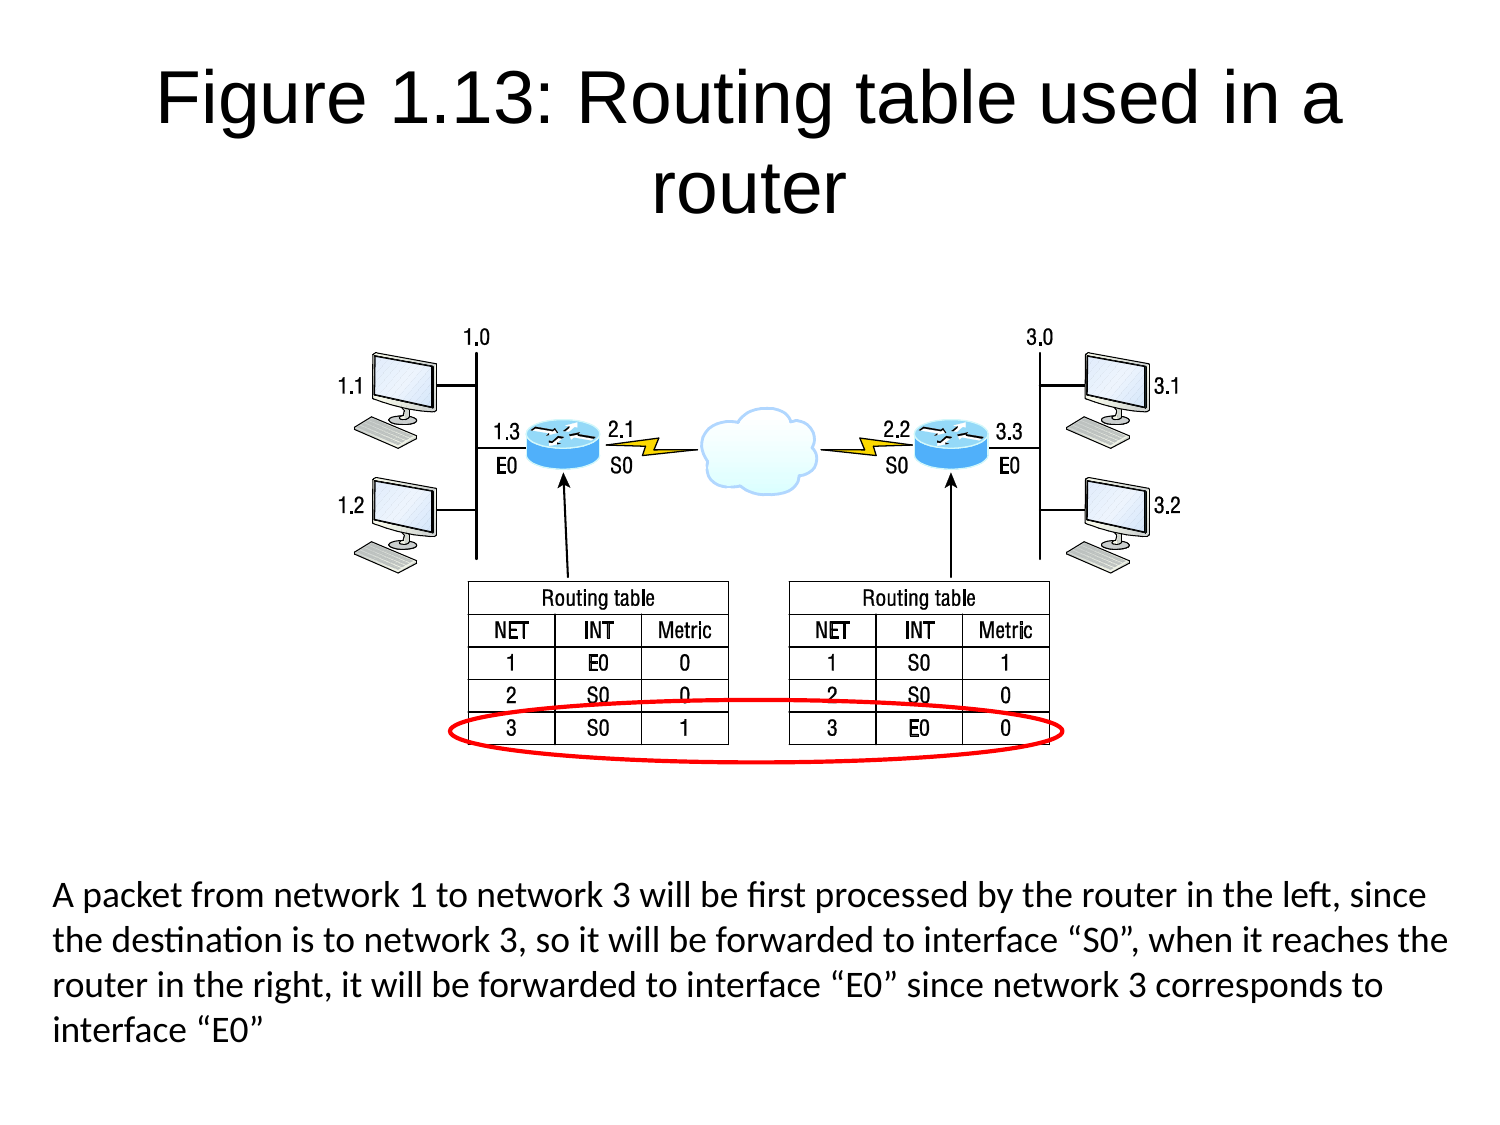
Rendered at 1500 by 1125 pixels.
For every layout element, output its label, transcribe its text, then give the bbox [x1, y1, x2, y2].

title Figure 1.13: Routing table used in a router [75, 45, 1425, 233]
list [337, 324, 1183, 746]
text_box [536, 755, 977, 765]
text_box A packet from network 1 to network 3 will be first processed by the router in the left, since the destination is to network 3, so it will be forwarded to interface “S0”, when it reaches the router in the right, it will be forwarded to interface “E0” since network 3 corresponds to interface “E0” [37, 862, 1474, 1058]
